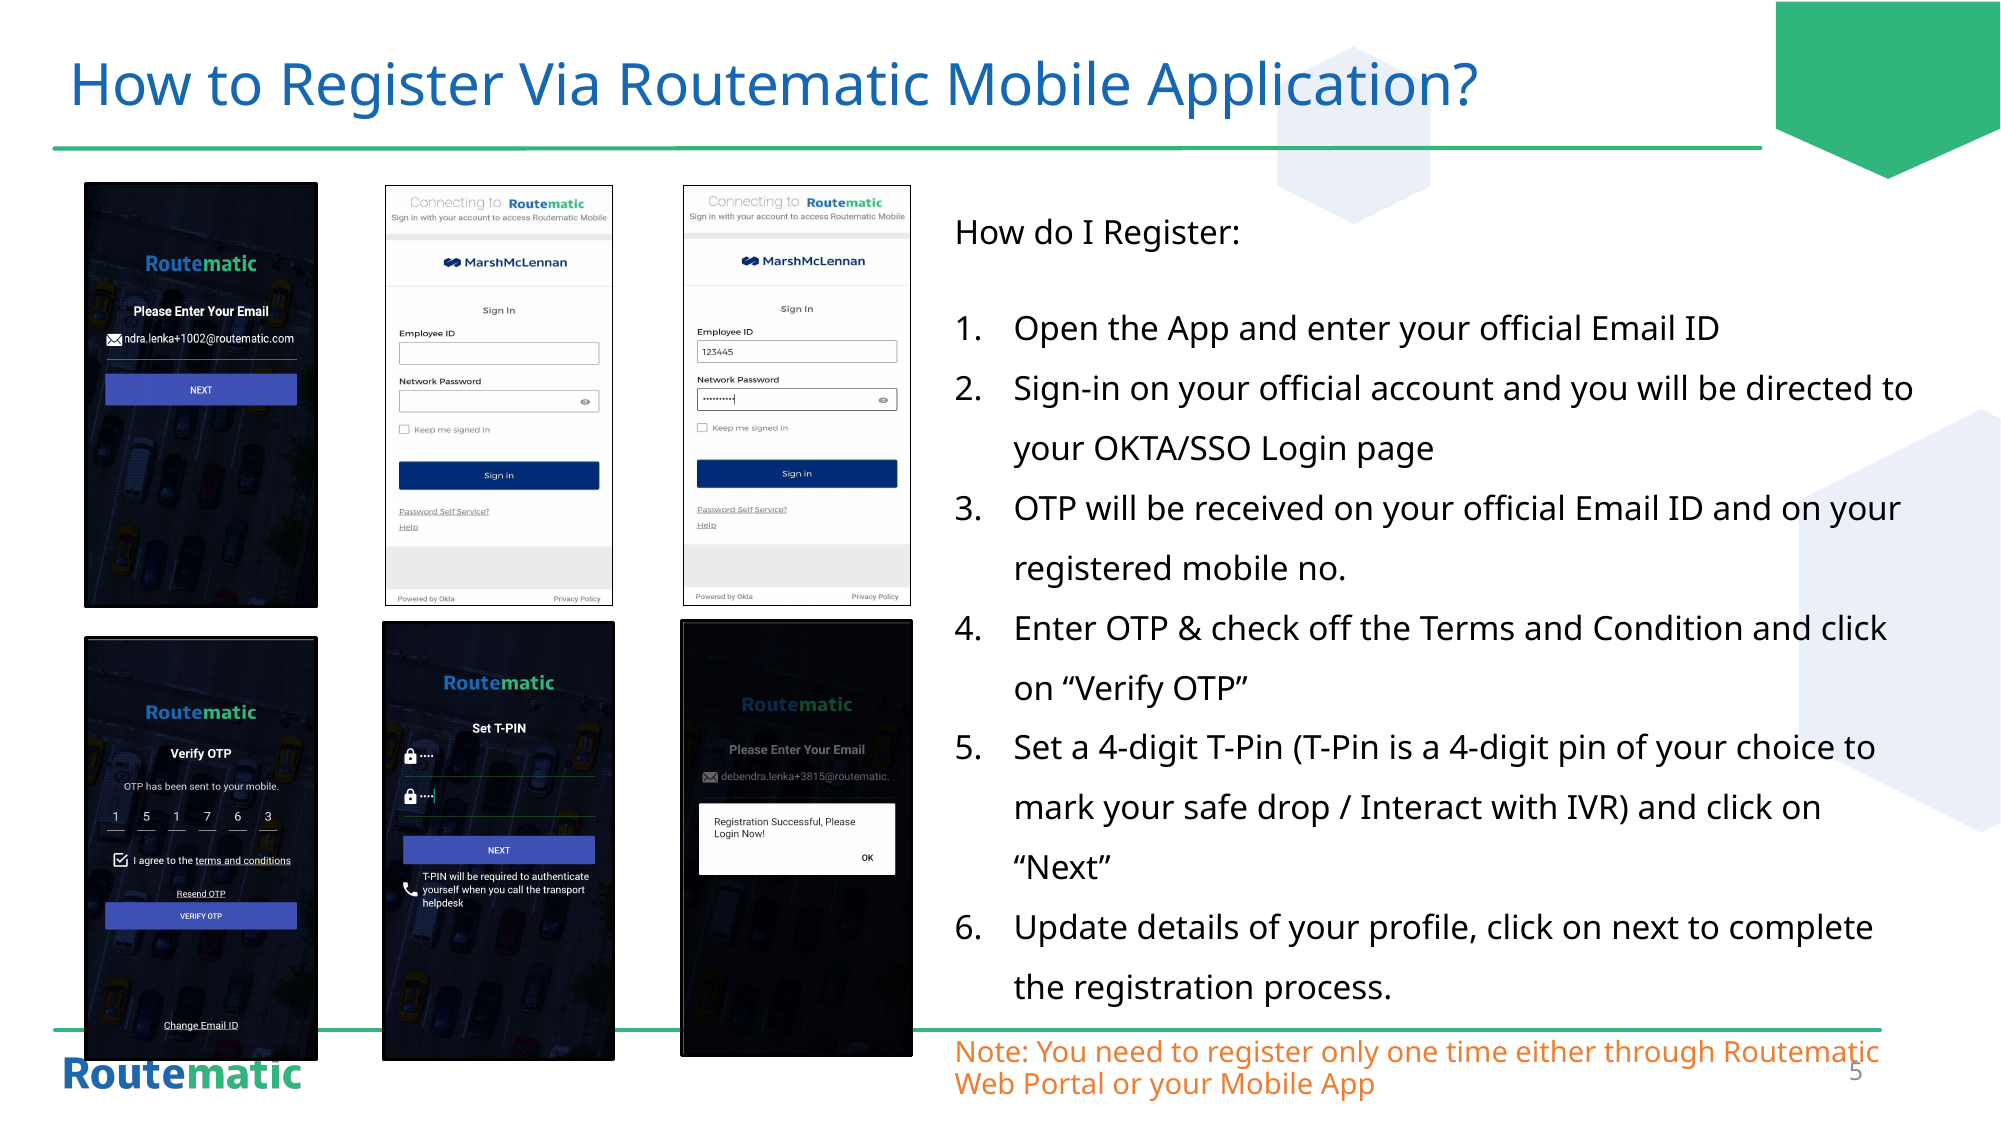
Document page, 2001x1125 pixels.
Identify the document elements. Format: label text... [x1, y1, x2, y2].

picture [385, 185, 613, 606]
slide_number 5 [1427, 1042, 1878, 1103]
picture [54, 1042, 311, 1103]
list How do I Register: Open the App and enter your official Email ID Sign-in on your official account and you will be directed to your OKTA/SSO Login page OTP will be received on your official Email ID and on your registered mobile no. Enter OTP & check off the Terms and Condition and click on “Verify OTP” Set a 4-digit T-Pin (T-Pin is a 4-digit pin of your choice to mark your safe drop / Interact with IVR) and click on “Next” Update details of your profile, click on next to complete the registration process. Note: You need to register only one time either through Routematic Web Portal or your Mobile App [939, 208, 1936, 896]
title How to Register Via Routematic Mobile Application? [54, 27, 1863, 146]
picture [683, 185, 911, 606]
picture [87, 185, 315, 606]
picture [87, 639, 315, 1059]
picture [683, 621, 911, 1054]
picture [385, 623, 613, 1059]
